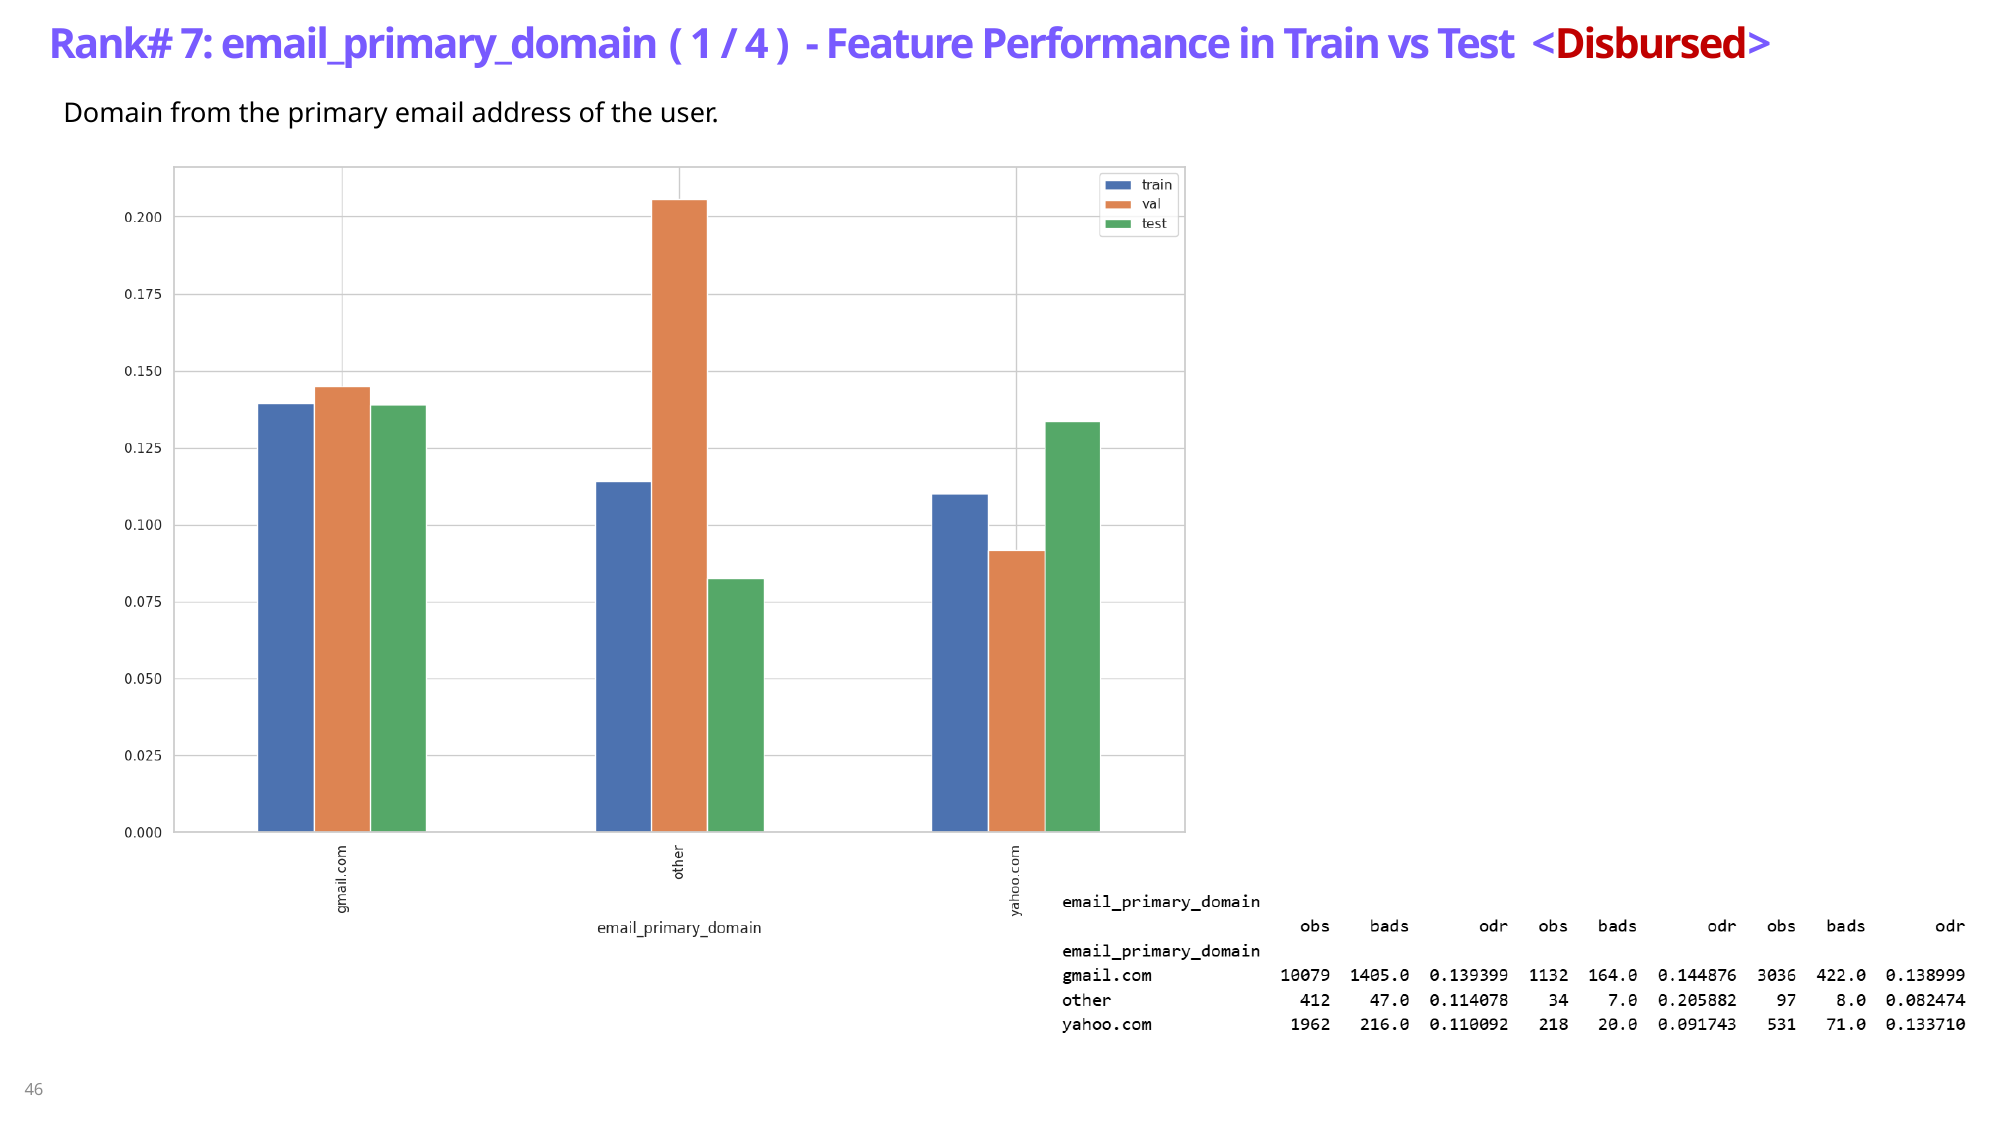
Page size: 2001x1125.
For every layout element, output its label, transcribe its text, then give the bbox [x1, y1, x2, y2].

text_box Rank# 7: email_primary_domain ( 1 / 4 ) - Feature Performance in Train vs Test <Disbursed> [48, 12, 2000, 101]
text_box Domain from the primary email address of the user. [48, 87, 1431, 136]
slide_number 46 [24, 1079, 463, 1118]
picture [115, 158, 1991, 1037]
